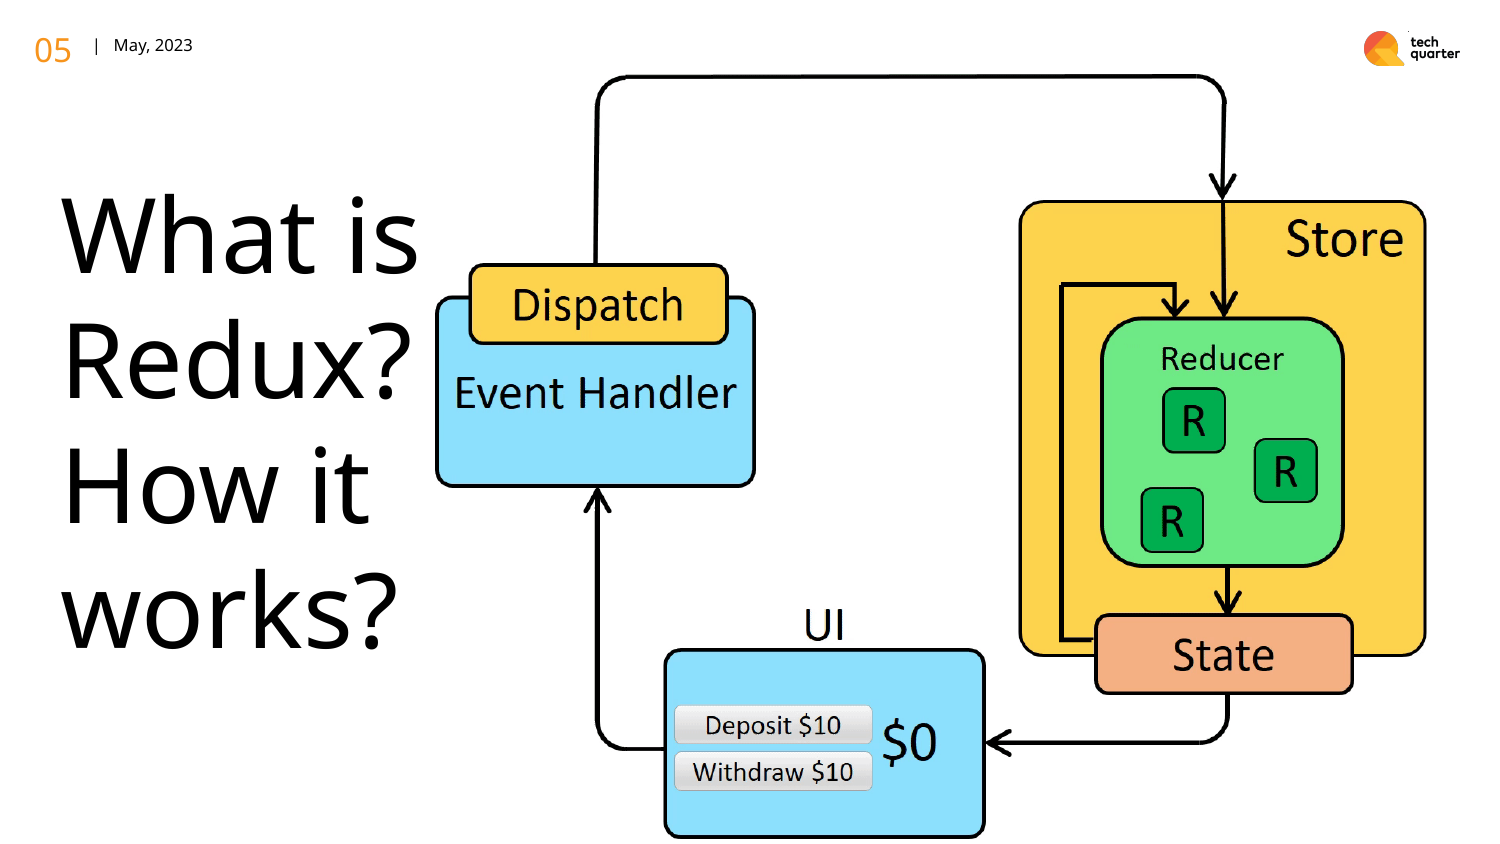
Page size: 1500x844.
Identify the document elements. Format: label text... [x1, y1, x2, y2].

picture [381, 2, 1500, 842]
text_box | May, 2023 [76, 19, 381, 90]
text_box 05 [11, 13, 95, 84]
text_box What is Redux? How it works? [45, 161, 381, 677]
